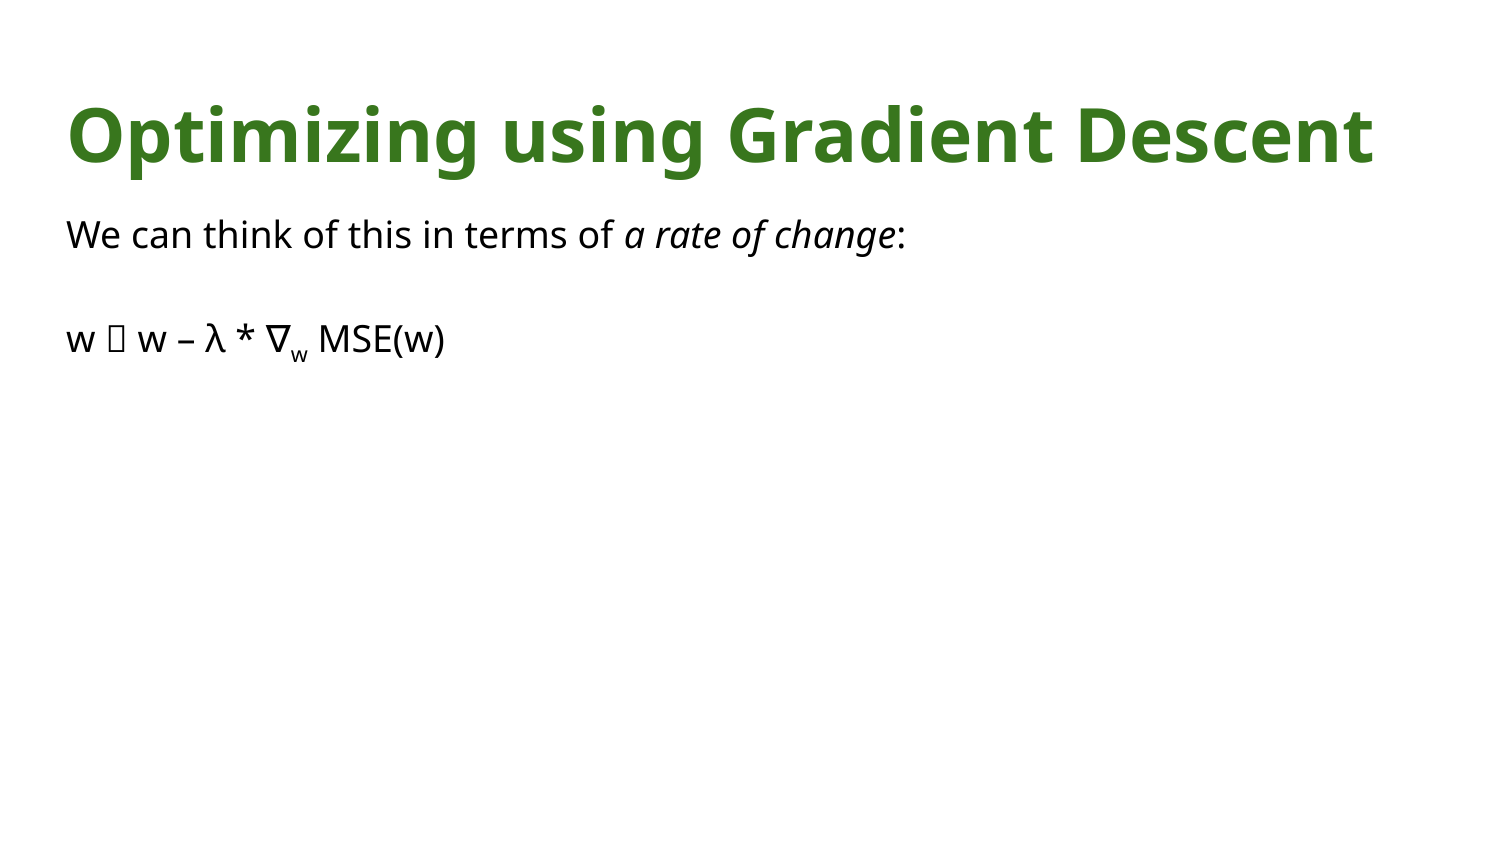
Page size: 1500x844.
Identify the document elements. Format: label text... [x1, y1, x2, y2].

title Optimizing using Gradient Descent [51, 72, 1449, 167]
list We can think of this in terms of a rate of change: w  w – λ * ∇w MSE(w) [51, 189, 1449, 750]
